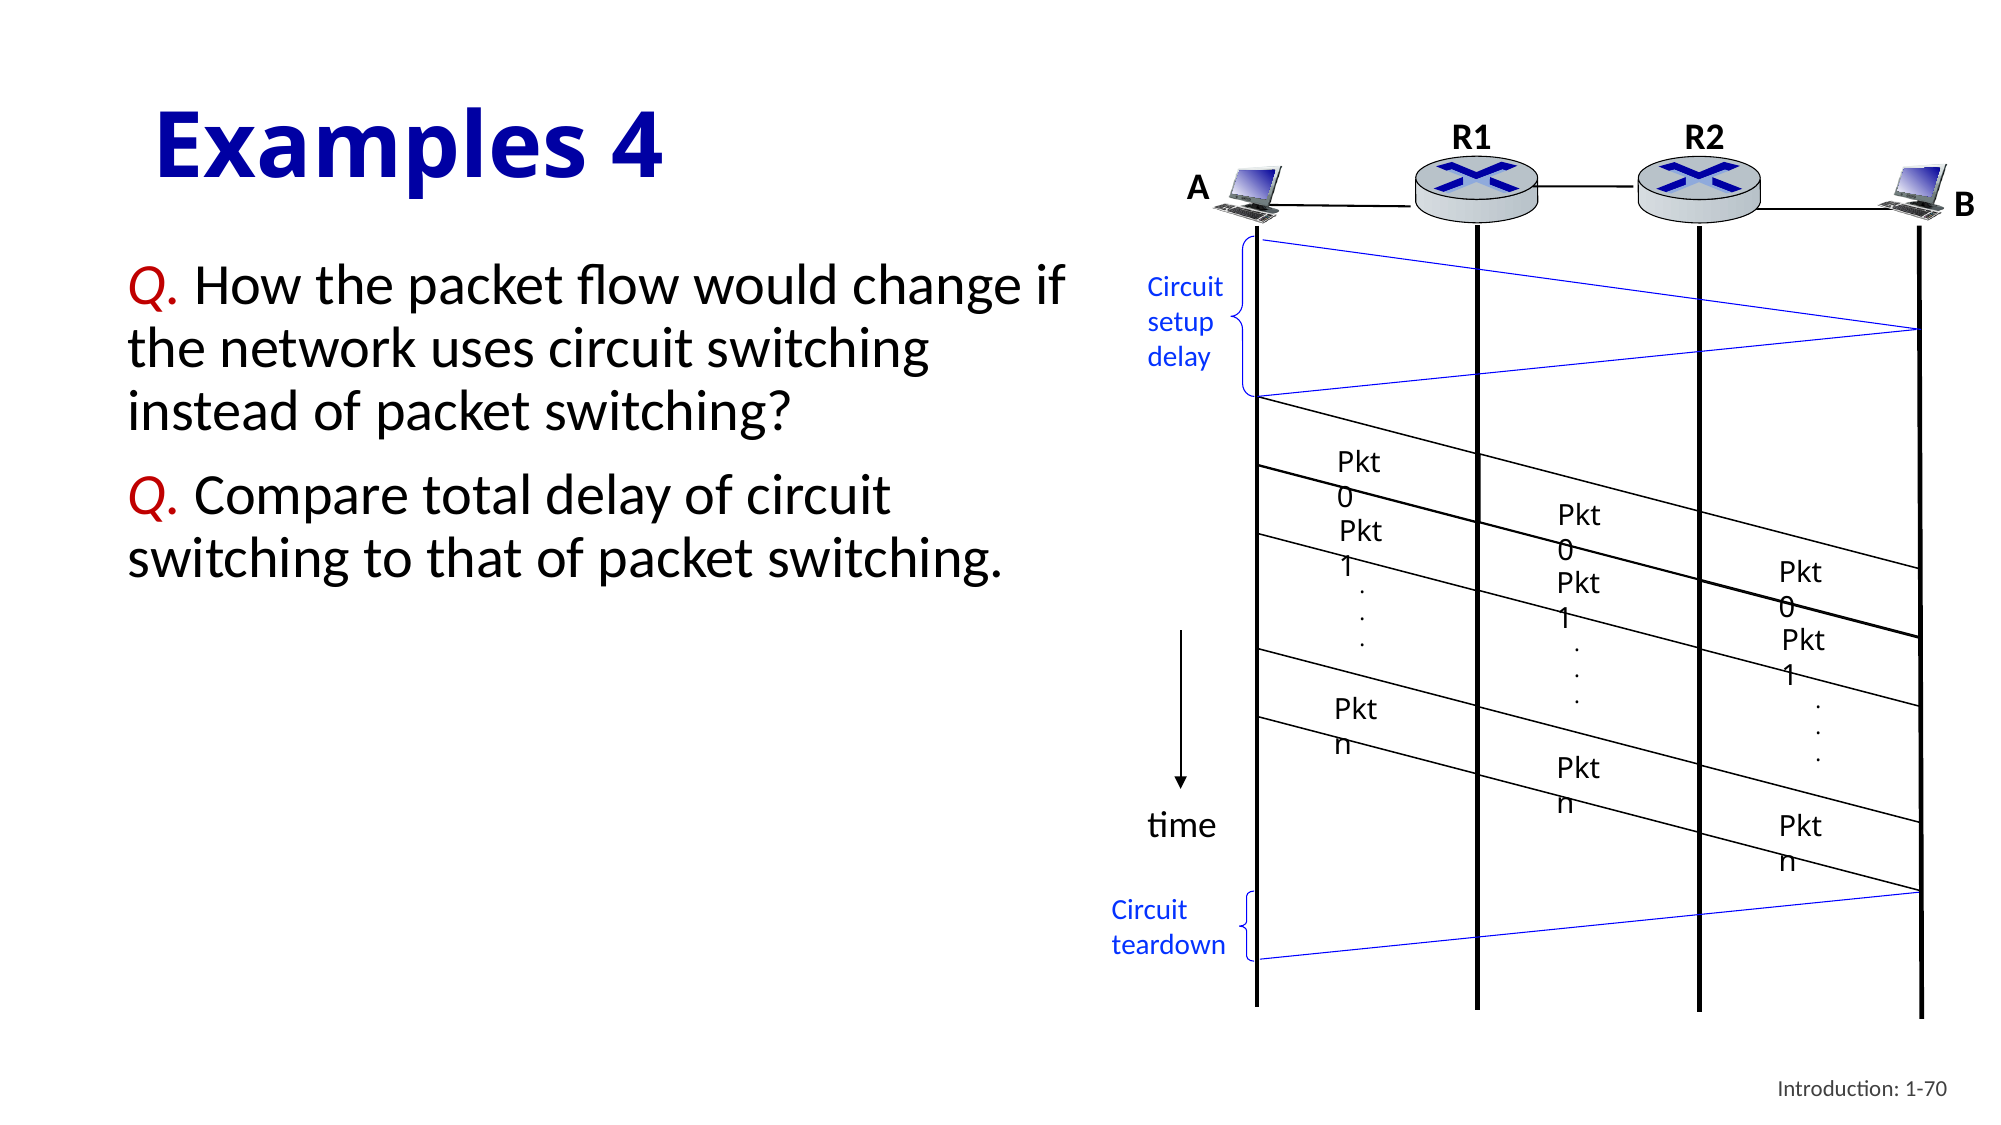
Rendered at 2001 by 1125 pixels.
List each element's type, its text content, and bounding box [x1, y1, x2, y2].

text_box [1699, 511, 1922, 638]
text_box Circuit teardown [1096, 882, 1242, 968]
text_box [1256, 648, 1478, 774]
text_box A [1172, 154, 1225, 214]
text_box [1194, 163, 1284, 228]
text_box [1262, 239, 1922, 330]
list Q. How the packet flow would change if the network uses circuit switching instead of packet switching? Q. Compare total delay of circuit switching to that of packet switching. [91, 246, 1098, 1043]
text_box [1700, 638, 1766, 667]
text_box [1256, 396, 1479, 523]
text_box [1859, 161, 1949, 225]
title Examples 4 [137, 74, 1863, 221]
text_box time [1132, 792, 1232, 853]
text_box . . . [1800, 699, 1837, 765]
text_box . . . [1559, 649, 1595, 706]
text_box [1478, 706, 1701, 833]
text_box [1479, 453, 1701, 522]
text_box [1257, 329, 1917, 397]
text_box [1638, 104, 1761, 223]
text_box . . . [1344, 592, 1381, 648]
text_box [1478, 522, 1701, 649]
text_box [1257, 523, 1478, 592]
text_box Circuit setup delay [1132, 260, 1239, 380]
text_box B [1939, 171, 1978, 232]
text_box [1857, 638, 1919, 707]
text_box [1242, 890, 1255, 962]
text_box Pkt 1 [1766, 638, 1857, 699]
text_box [1239, 235, 1255, 397]
slide_number Introduction: 1-70 [1512, 1056, 1963, 1117]
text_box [1259, 892, 1920, 960]
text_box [1415, 104, 1538, 223]
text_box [1700, 765, 1923, 892]
